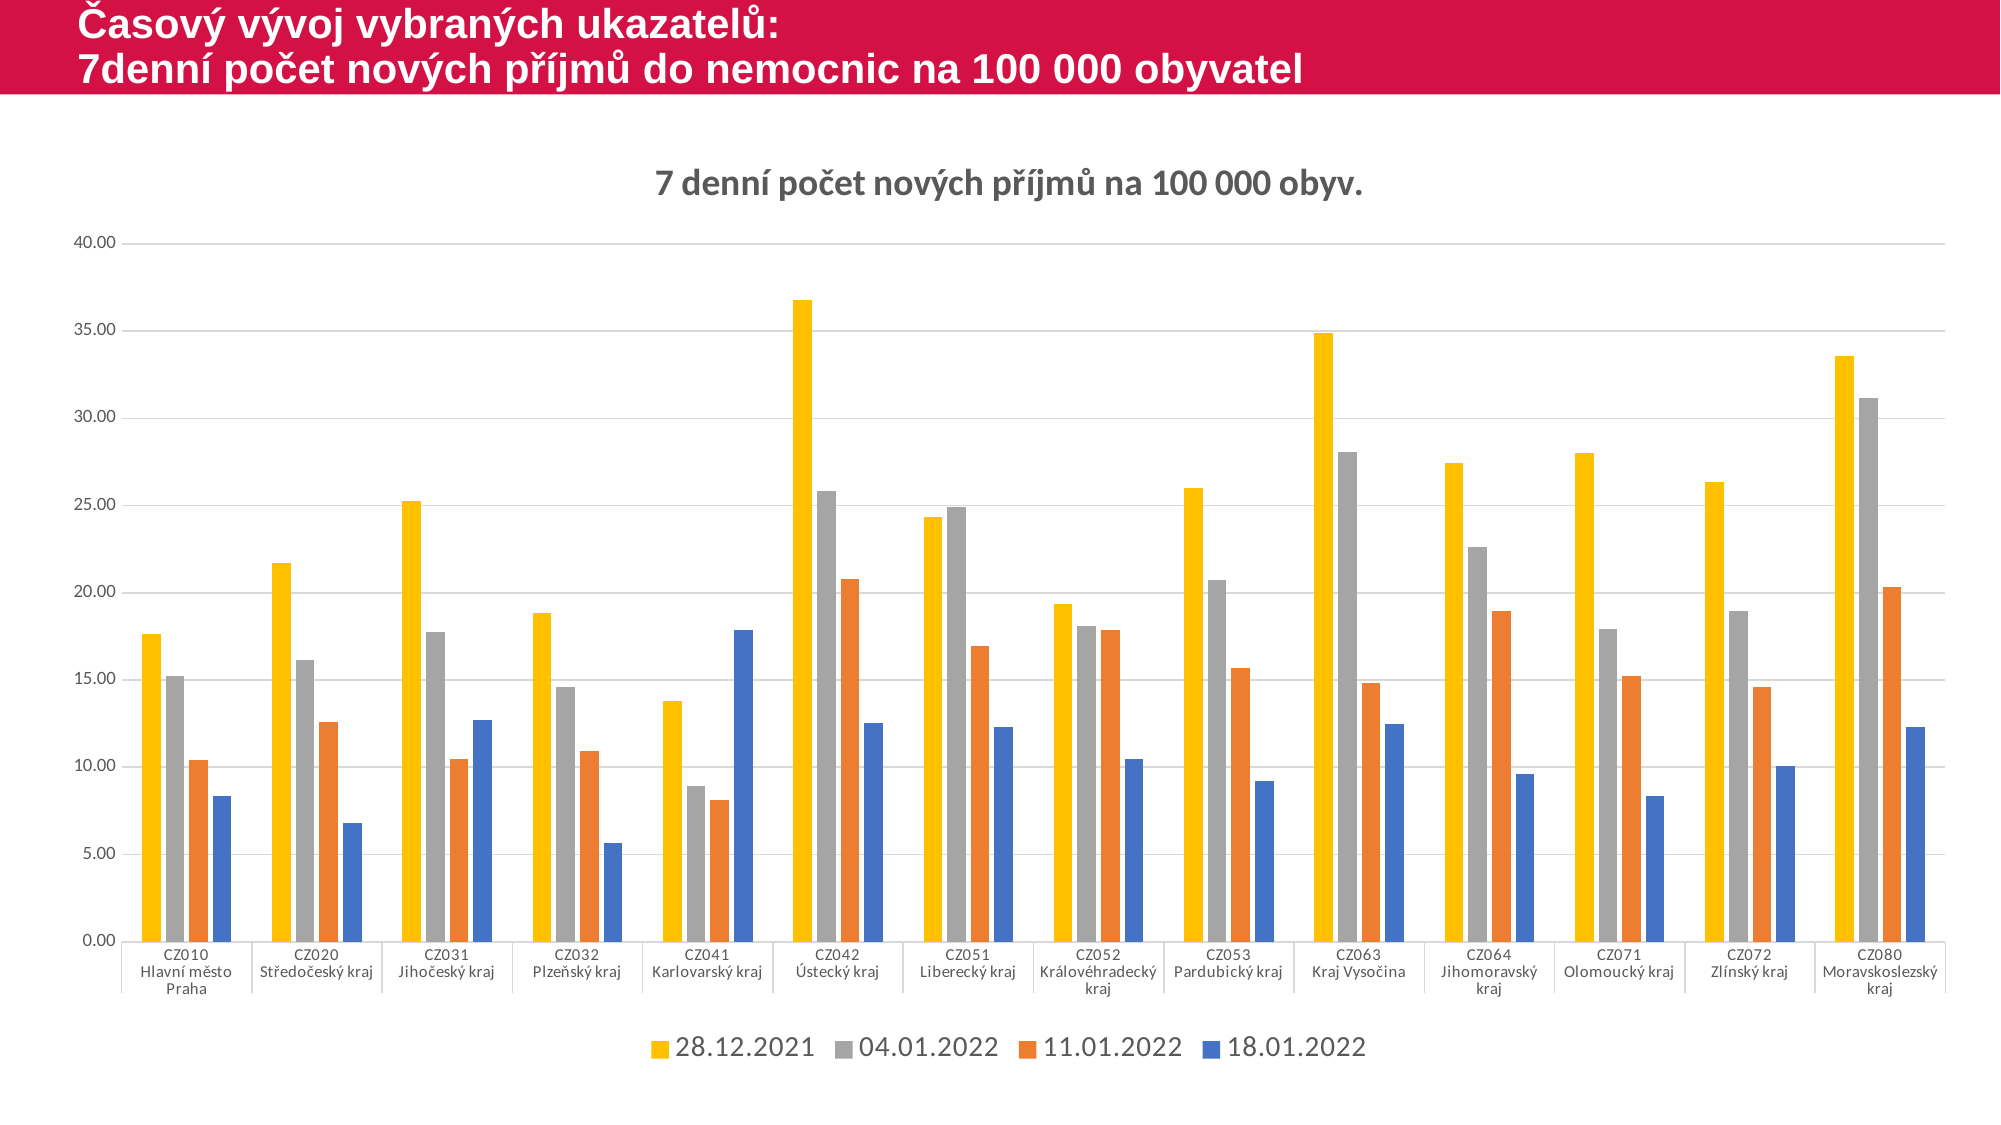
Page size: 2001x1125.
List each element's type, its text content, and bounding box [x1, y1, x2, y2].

chart [34, 128, 1985, 1071]
title Časový vývoj vybraných ukazatelů: 7denní počet nových příjmů do nemocnic na 100 000 obyvatel [62, 0, 1350, 95]
